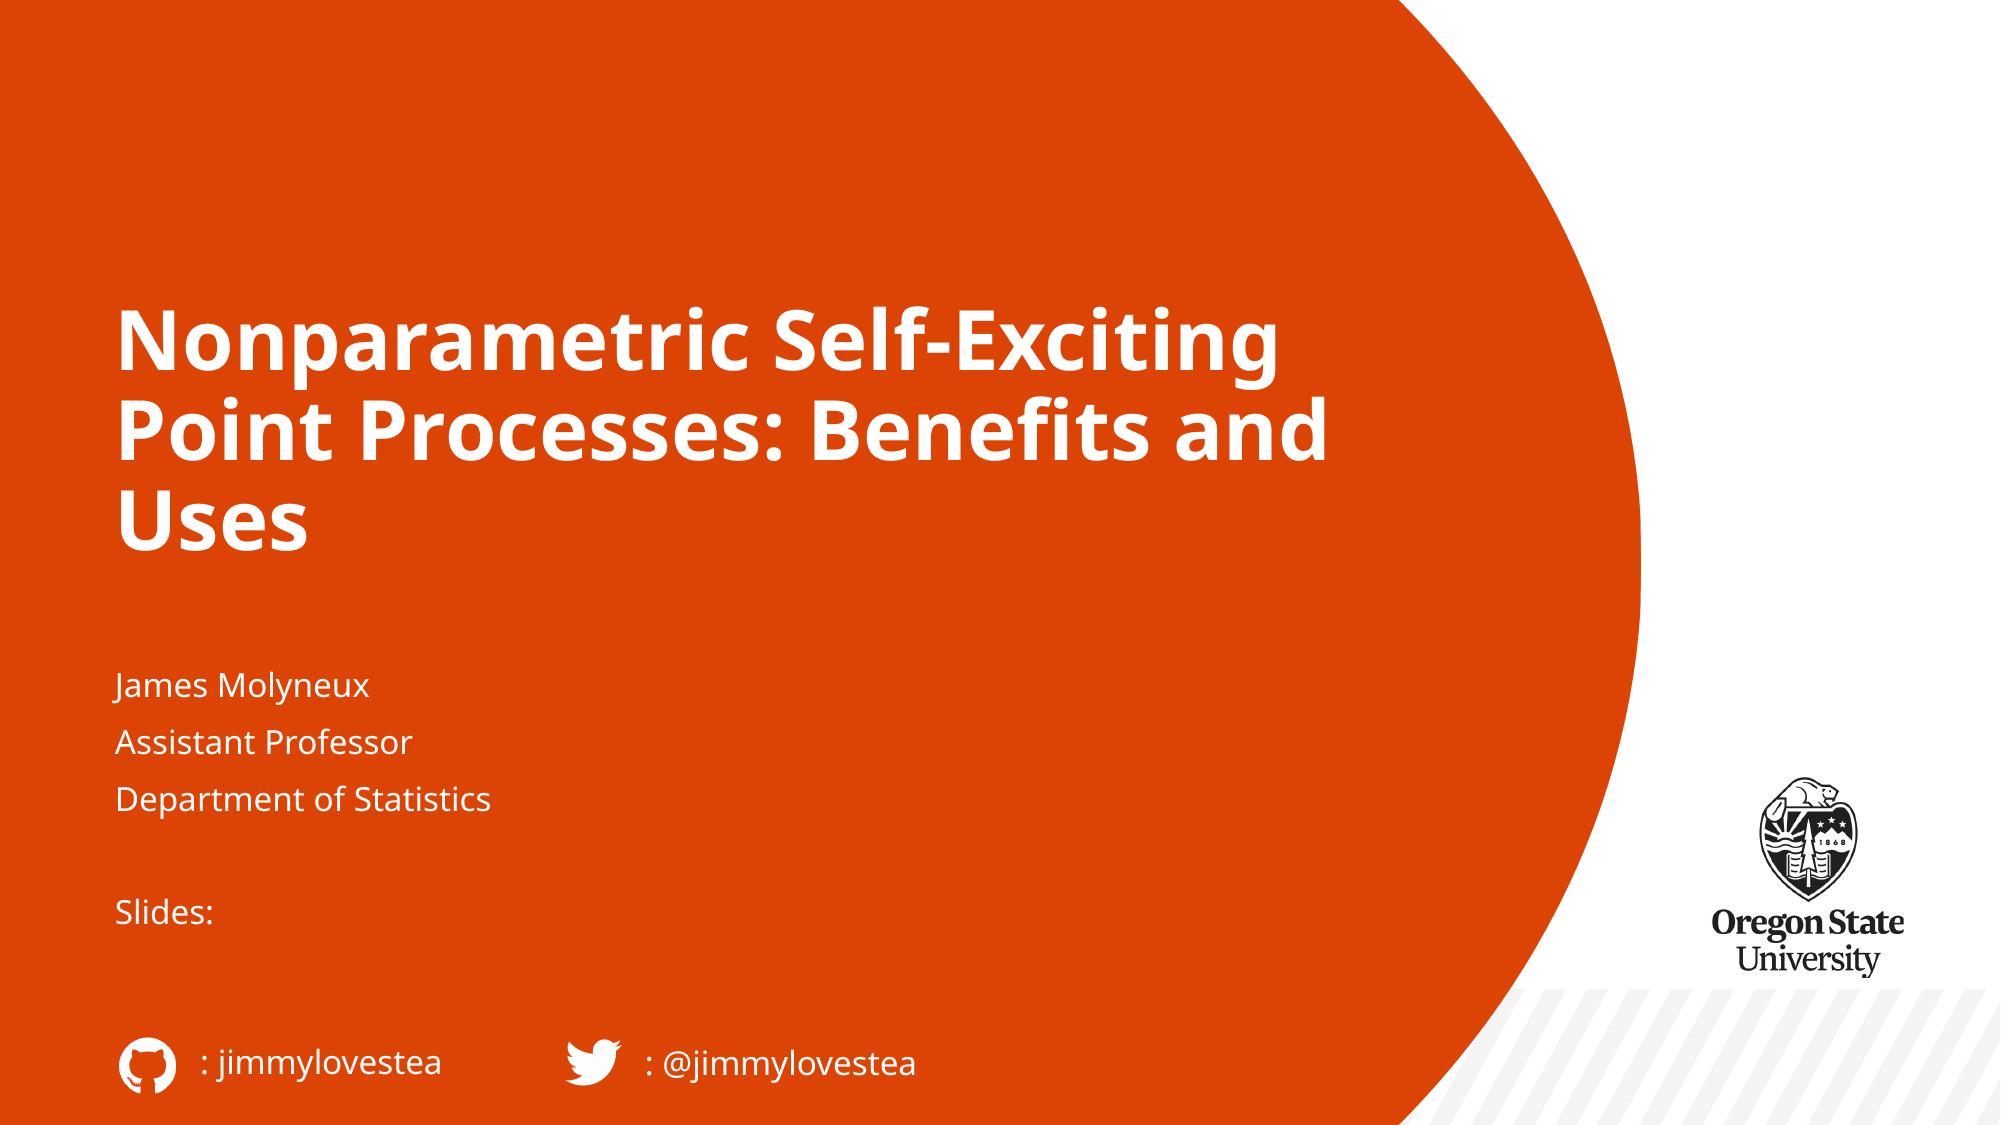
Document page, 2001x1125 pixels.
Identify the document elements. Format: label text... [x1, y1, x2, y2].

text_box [565, 1034, 951, 1091]
picture [0, 0, 2001, 1125]
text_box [119, 1033, 474, 1094]
subtitle James Molyneux Assistant Professor Department of Statistics Slides: [99, 661, 1366, 1022]
title Nonparametric Self-Exciting Point Processes: Benefits and Uses [99, 184, 1424, 576]
